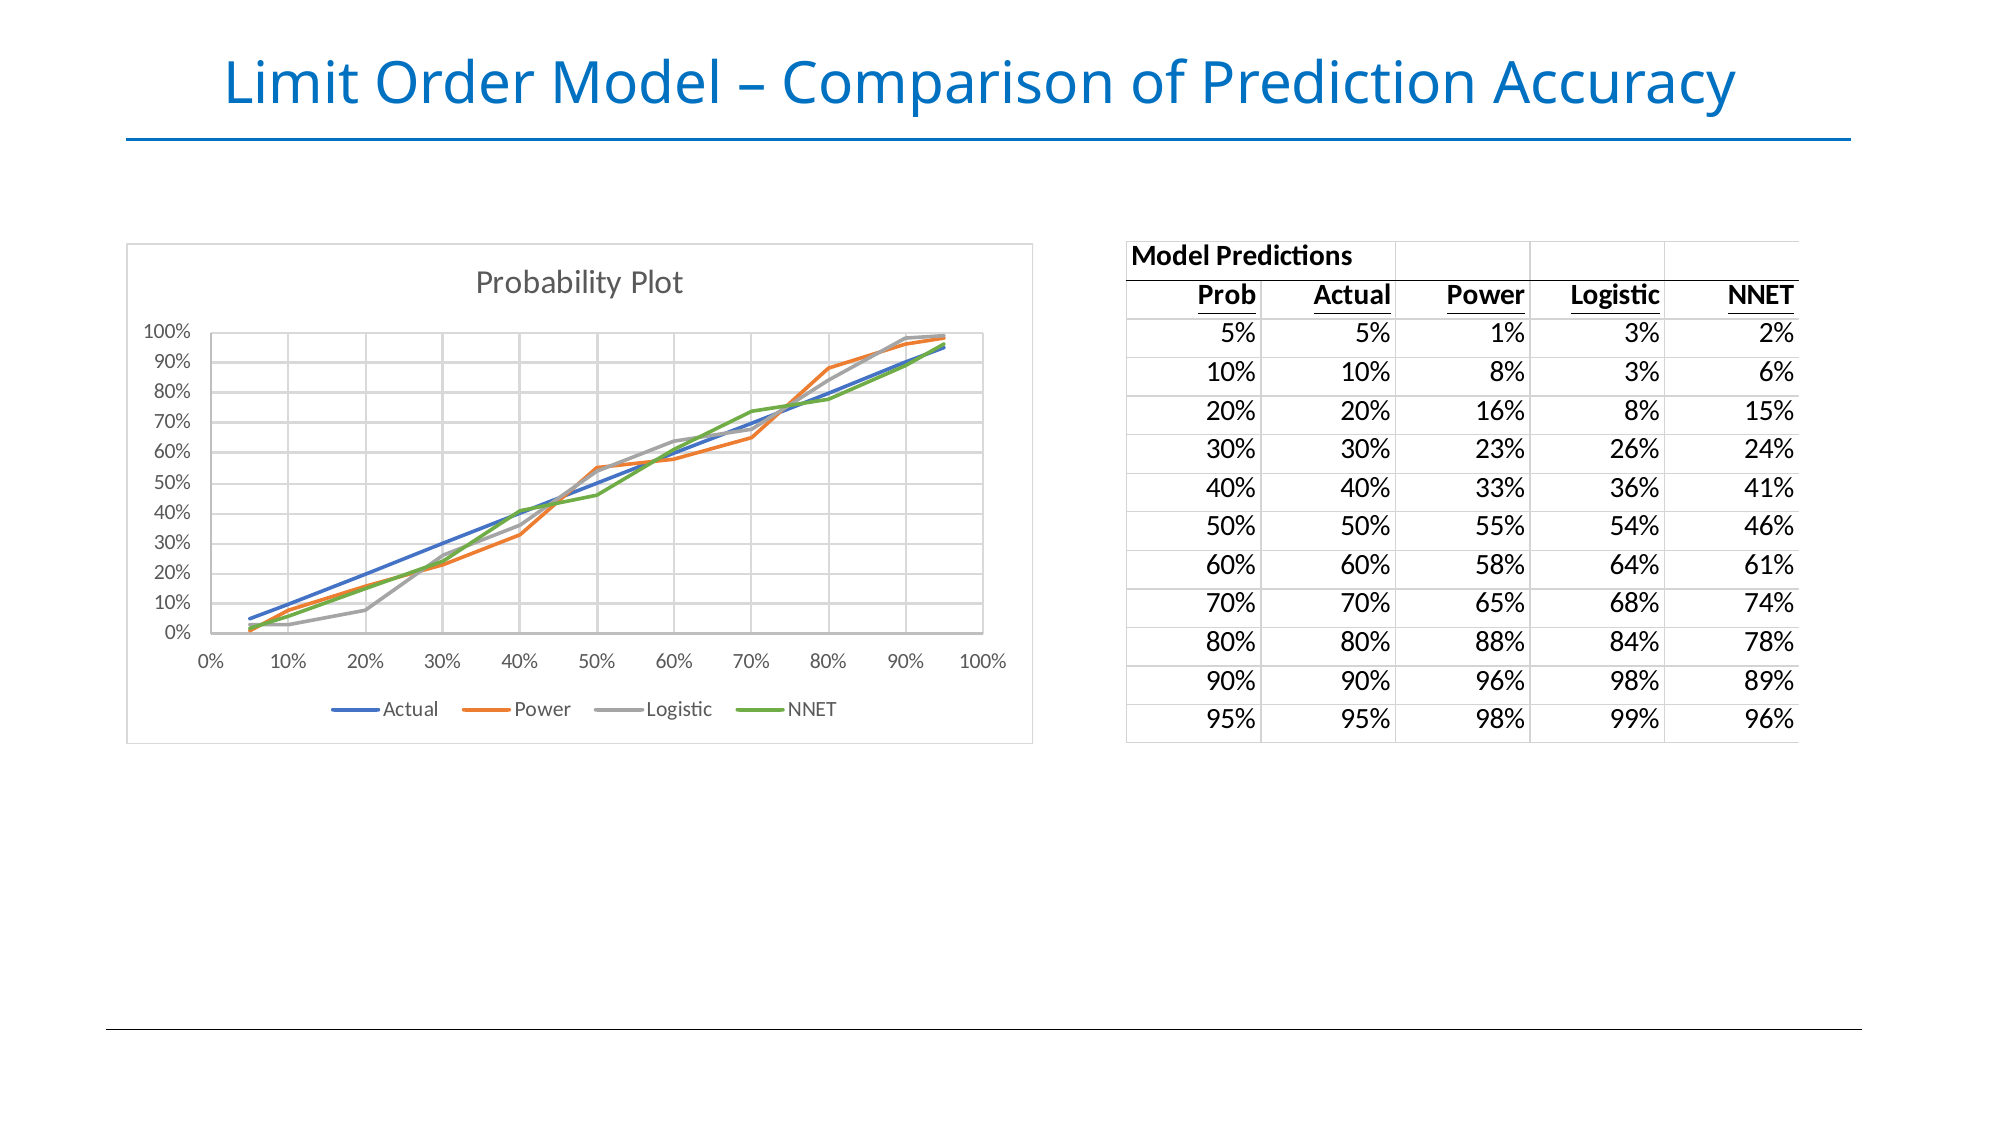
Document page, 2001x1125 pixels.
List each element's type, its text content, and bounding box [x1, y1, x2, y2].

title Limit Order Model – Comparison of Prediction Accuracy [117, 54, 1843, 116]
picture [125, 242, 1034, 744]
picture [1125, 241, 1800, 745]
